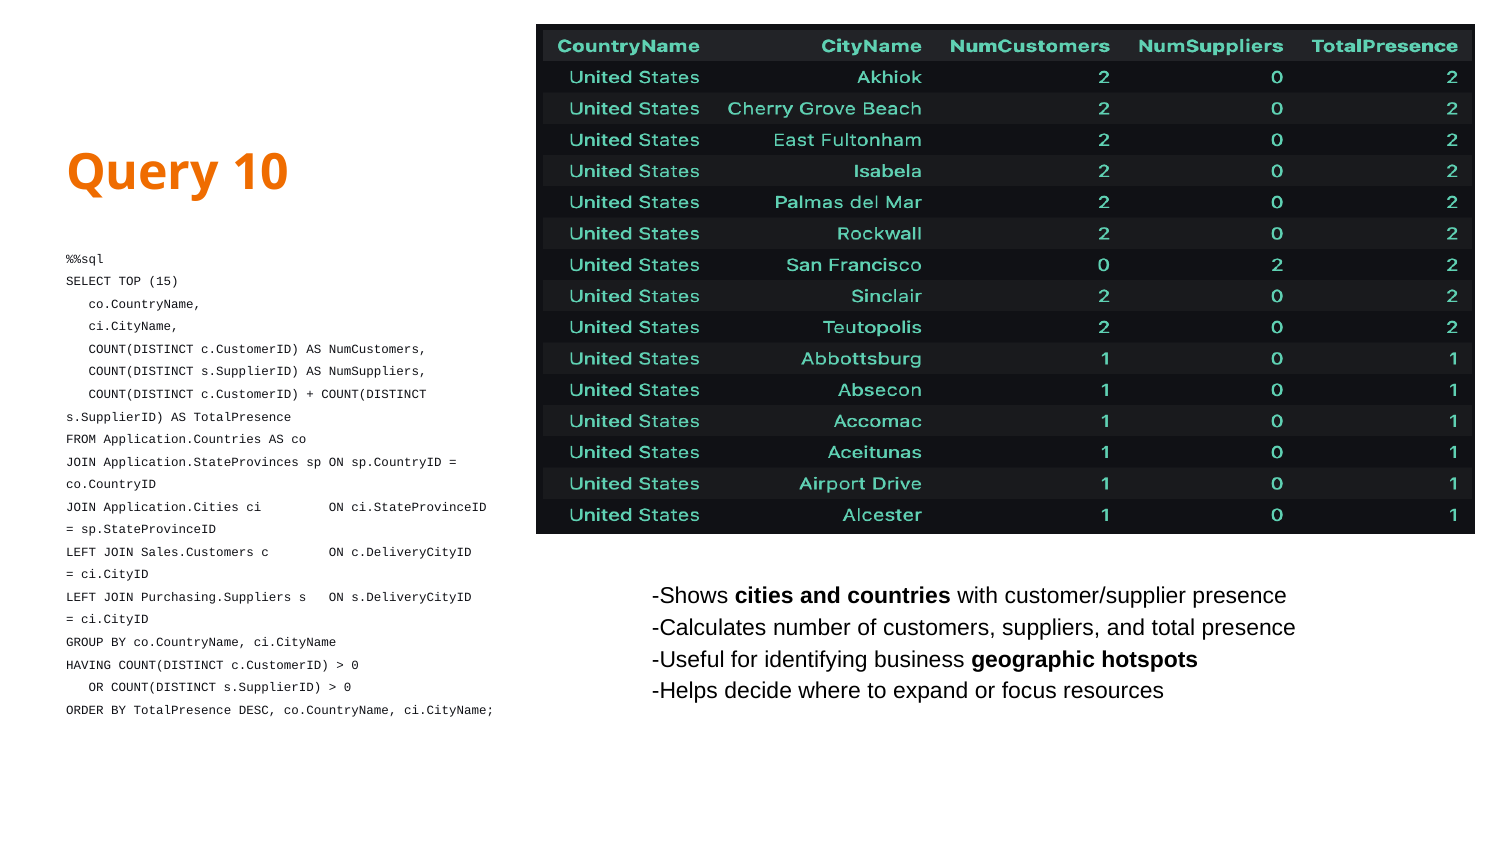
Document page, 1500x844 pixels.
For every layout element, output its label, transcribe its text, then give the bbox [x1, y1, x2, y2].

text_box -Shows cities and countries with customer/supplier presence -Calculates number of customers, suppliers, and total presence -Useful for identifying business geographic hotspots -Helps decide where to expand or focus resources [636, 562, 1447, 796]
picture [536, 24, 1476, 534]
title Query 10 [51, 91, 512, 216]
list %%sql SELECT TOP (15) co.CountryName, ci.CityName, COUNT(DISTINCT c.CustomerID) AS NumCustomers, COUNT(DISTINCT s.SupplierID) AS NumSuppliers, COUNT(DISTINCT c.CustomerID) + COUNT(DISTINCT s.SupplierID) AS TotalPresence FROM Application.Countries AS co JOIN Application.StateProvinces sp ON sp.CountryID = co.CountryID JOIN Application.Cities ci ON ci.StateProvinceID = sp.StateProvinceID LEFT JOIN Sales.Customers c ON c.DeliveryCityID = ci.CityID LEFT JOIN Purchasing.Suppliers s ON s.DeliveryCityID = ci.CityID GROUP BY co.CountryName, ci.CityName HAVING COUNT(DISTINCT c.CustomerID) > 0 OR COUNT(DISTINCT s.SupplierID) > 0 ORDER BY TotalPresence DESC, co.CountryName, ci.CityName; [51, 227, 512, 750]
